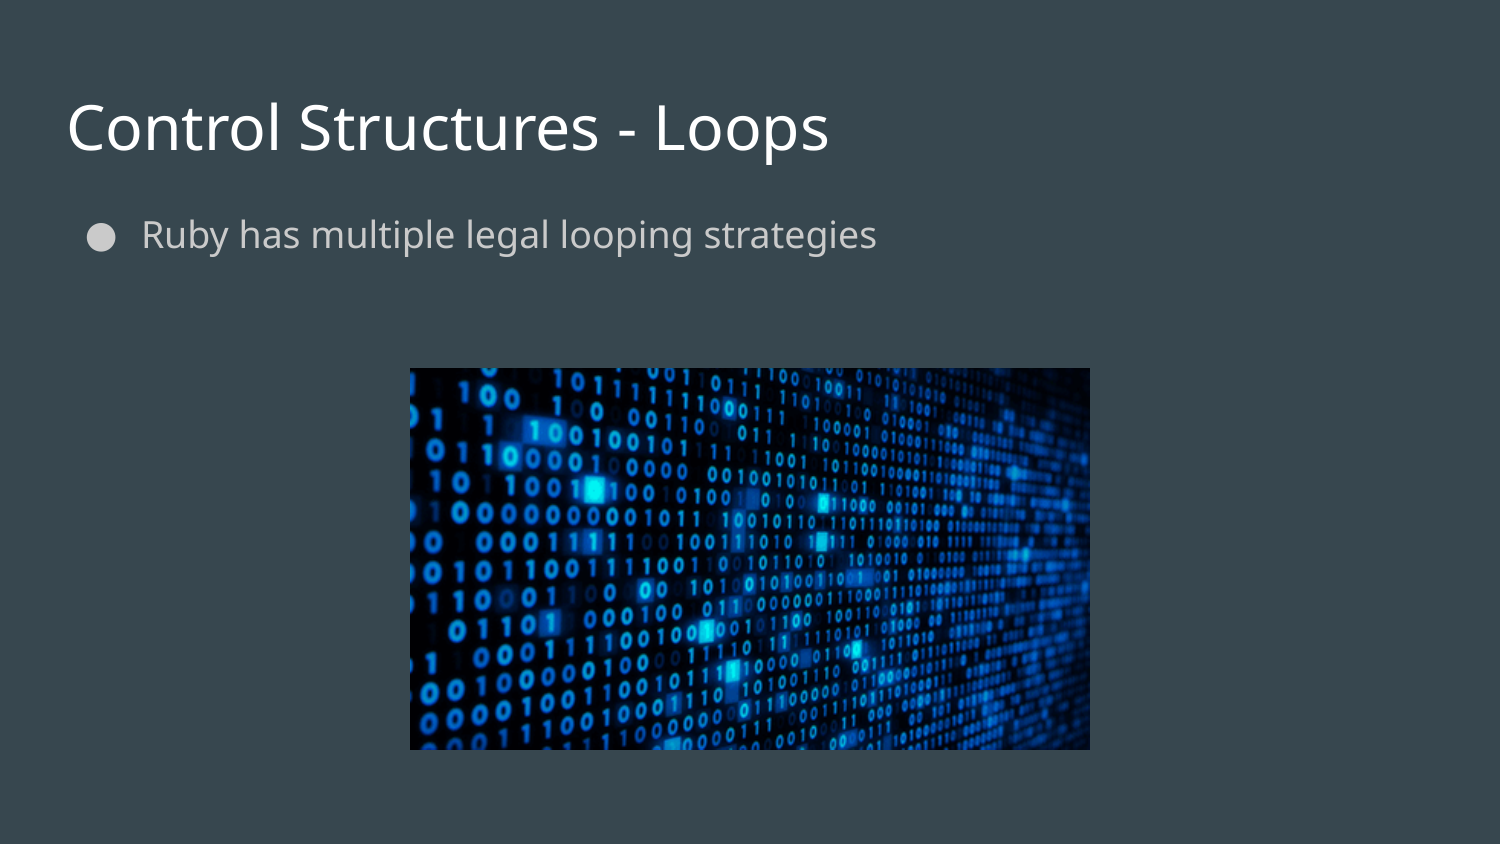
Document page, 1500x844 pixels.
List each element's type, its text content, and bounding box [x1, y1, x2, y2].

picture [410, 368, 1090, 750]
title Control Structures - Loops [51, 72, 1449, 167]
list Ruby has multiple legal looping strategies [51, 189, 1449, 750]
